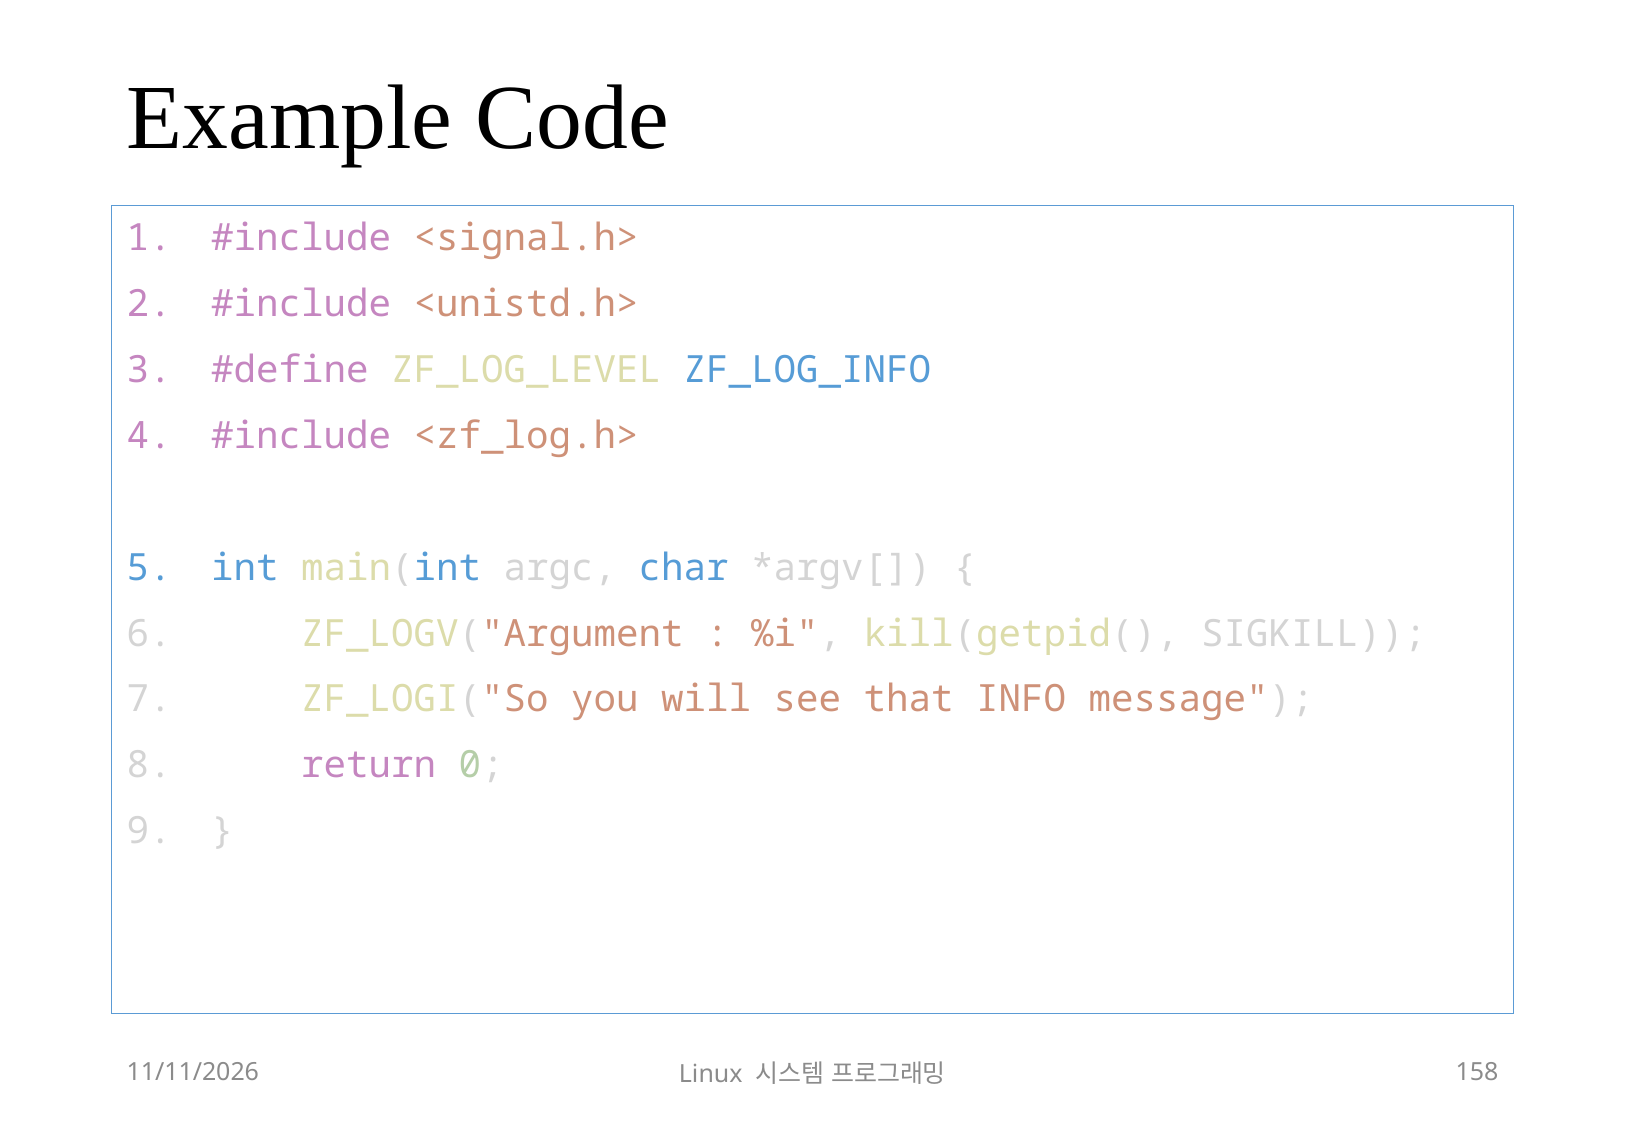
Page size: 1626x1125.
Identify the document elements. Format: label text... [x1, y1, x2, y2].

footer Linux 시스템 프로그래밍 [538, 1042, 1087, 1103]
slide_number 158 [1433, 1042, 1514, 1103]
title Example Code [111, 59, 1514, 179]
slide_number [111, 1042, 303, 1103]
list #include <signal.h> #include <unistd.h> #define ZF_LOG_LEVEL ZF_LOG_INFO #include <zf_log.h> int main(int argc, char *argv[]) { ZF_LOGV("Argument : %i", kill(getpid(), SIGKILL)); ZF_LOGI("So you will see that INFO message"); return 0; } [111, 205, 1514, 1014]
